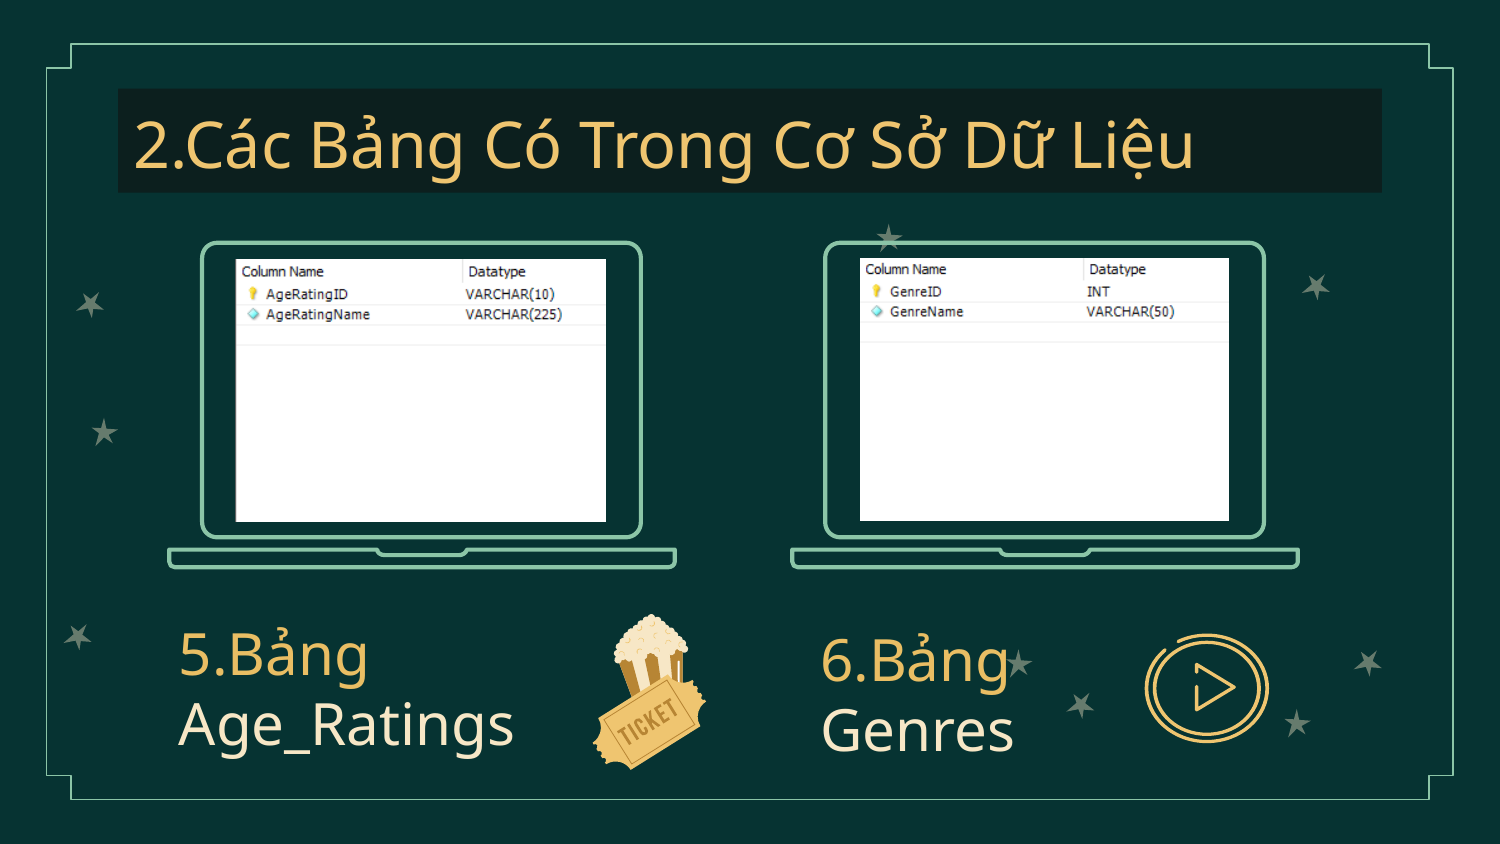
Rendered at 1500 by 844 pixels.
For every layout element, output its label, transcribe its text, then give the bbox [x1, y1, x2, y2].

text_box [168, 242, 675, 568]
subtitle 6.Bảng Genres [805, 607, 1316, 748]
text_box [792, 242, 1299, 568]
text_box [611, 614, 691, 675]
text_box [590, 677, 709, 767]
text_box 5.Bảng Age_Ratings [163, 602, 674, 743]
title 2.Các Bảng Có Trong Cơ Sở Dữ Liệu [118, 88, 1382, 193]
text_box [1144, 633, 1270, 744]
picture [860, 258, 1229, 522]
picture [235, 258, 606, 522]
